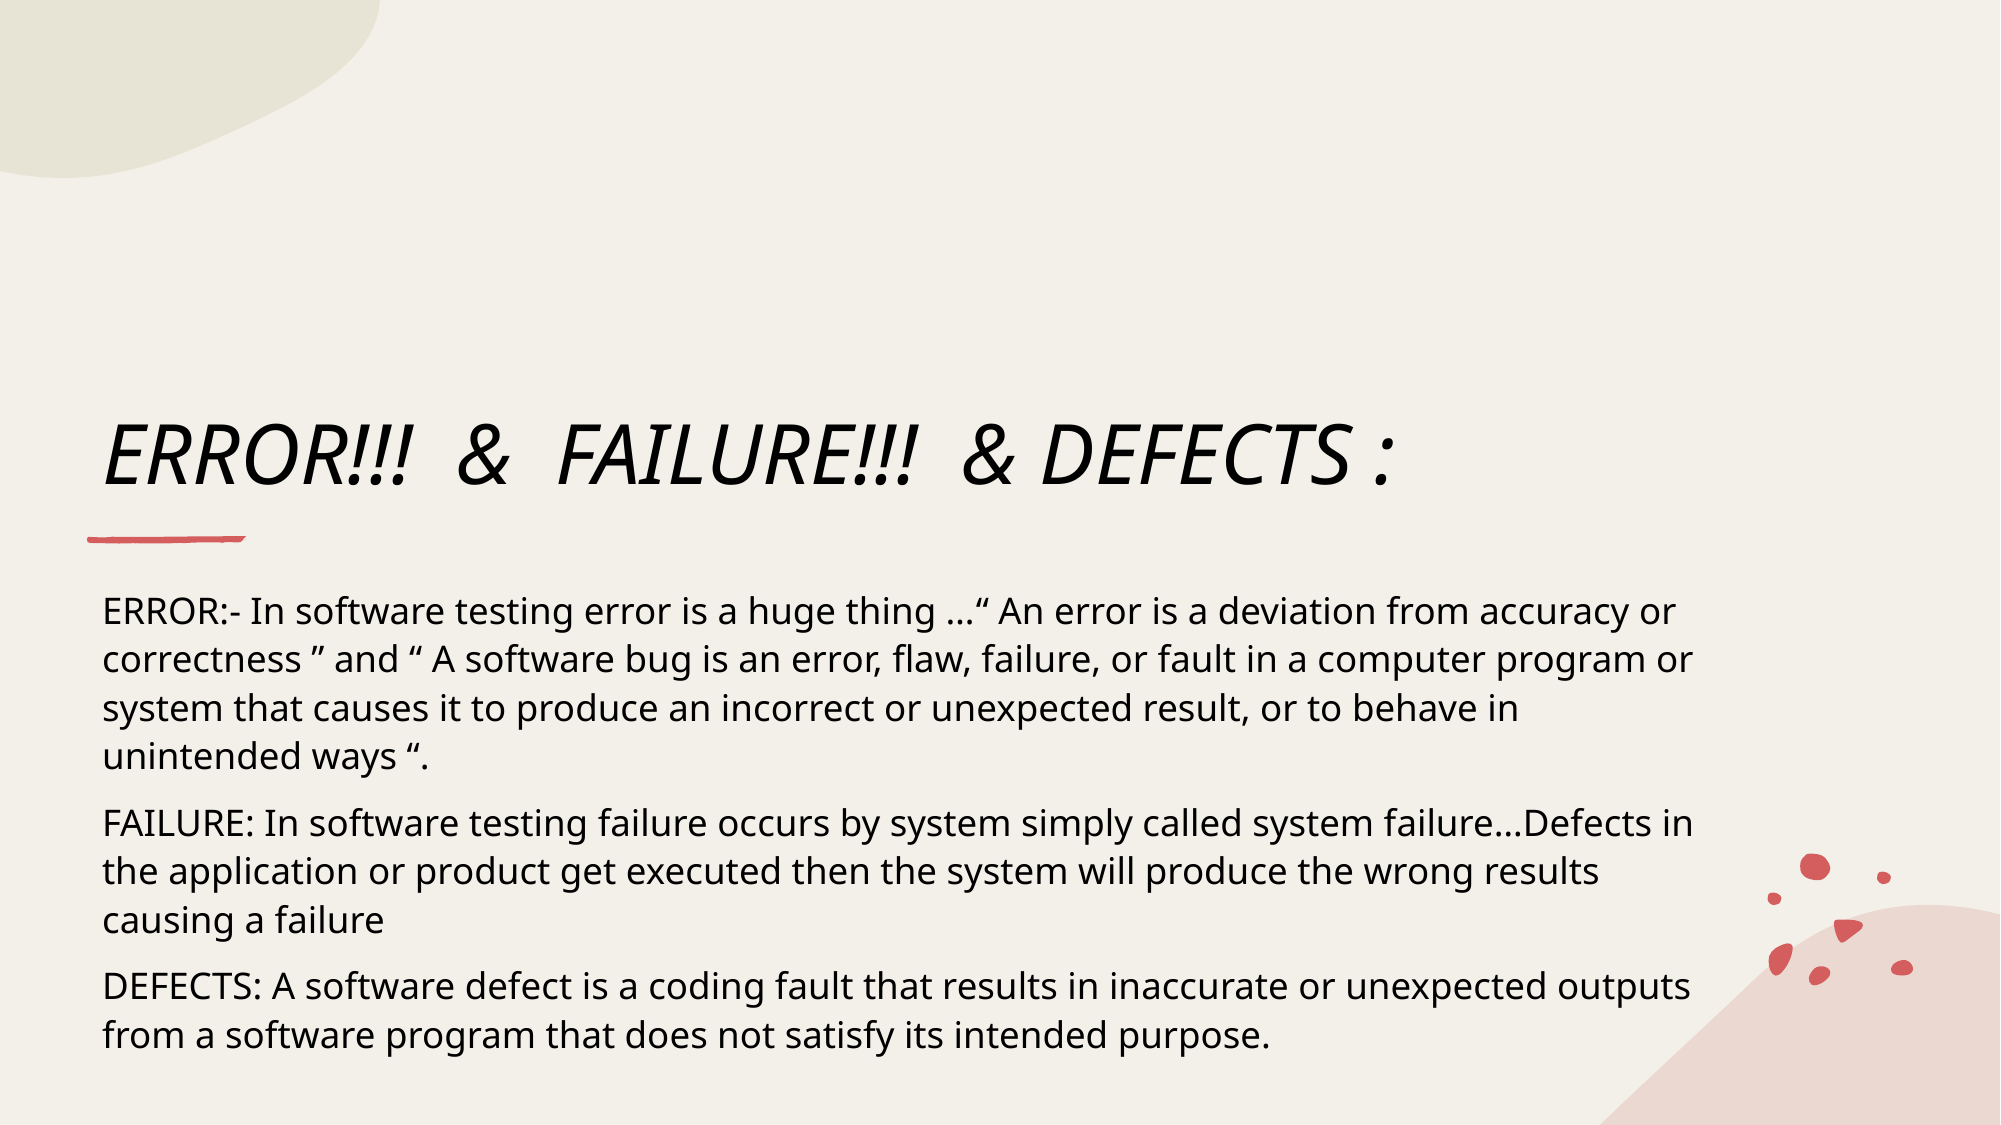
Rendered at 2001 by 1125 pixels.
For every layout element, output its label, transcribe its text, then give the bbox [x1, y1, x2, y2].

title ERROR!!! & FAILURE!!! & DEFECTS : [86, 184, 1740, 509]
subtitle ERROR:- In software testing error is a huge thing …“ An error is a deviation from accuracy or correctness ” and “ A software bug is an error, flaw, failure, or fault in a computer program or system that causes it to produce an incorrect or unexpected result, or to behave in unintended ways “. FAILURE: In software testing failure occurs by system simply called system failure…Defects in the application or product get executed then the system will produce the wrong results causing a failure DEFECTS: A software defect is a coding fault that results in inaccurate or unexpected outputs from a software program that does not satisfy its intended purpose. [86, 575, 1740, 1068]
